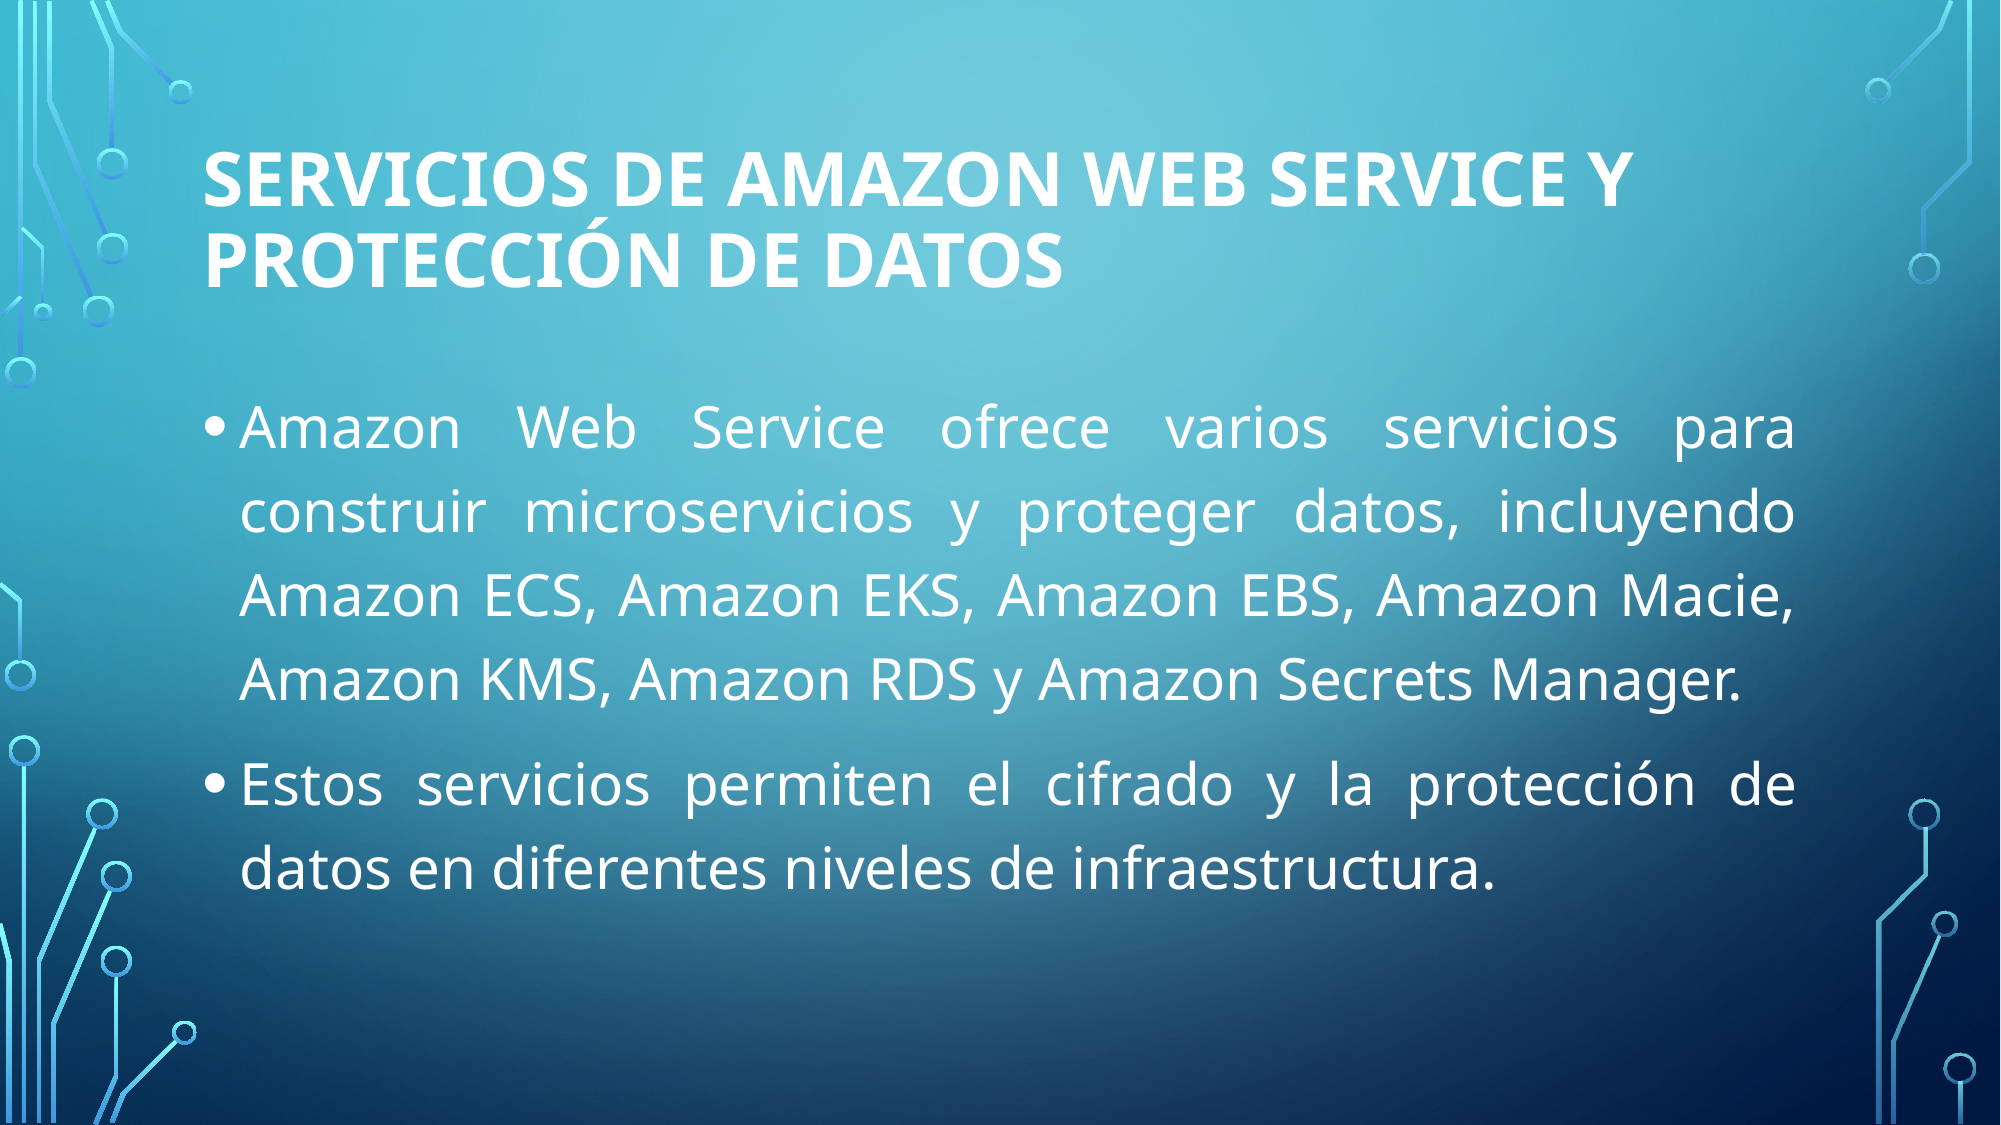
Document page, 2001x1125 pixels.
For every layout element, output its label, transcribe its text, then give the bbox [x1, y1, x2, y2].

list Amazon Web Service ofrece varios servicios para construir microservicios y proteger datos, incluyendo Amazon ECS, Amazon EKS, Amazon EBS, Amazon Macie, Amazon KMS, Amazon RDS y Amazon Secrets Manager. Estos servicios permiten el cifrado y la protección de datos en diferentes niveles de infraestructura. [187, 369, 1813, 950]
title Servicios de Amazon Web Service y Protección de Datos [187, 101, 1813, 344]
